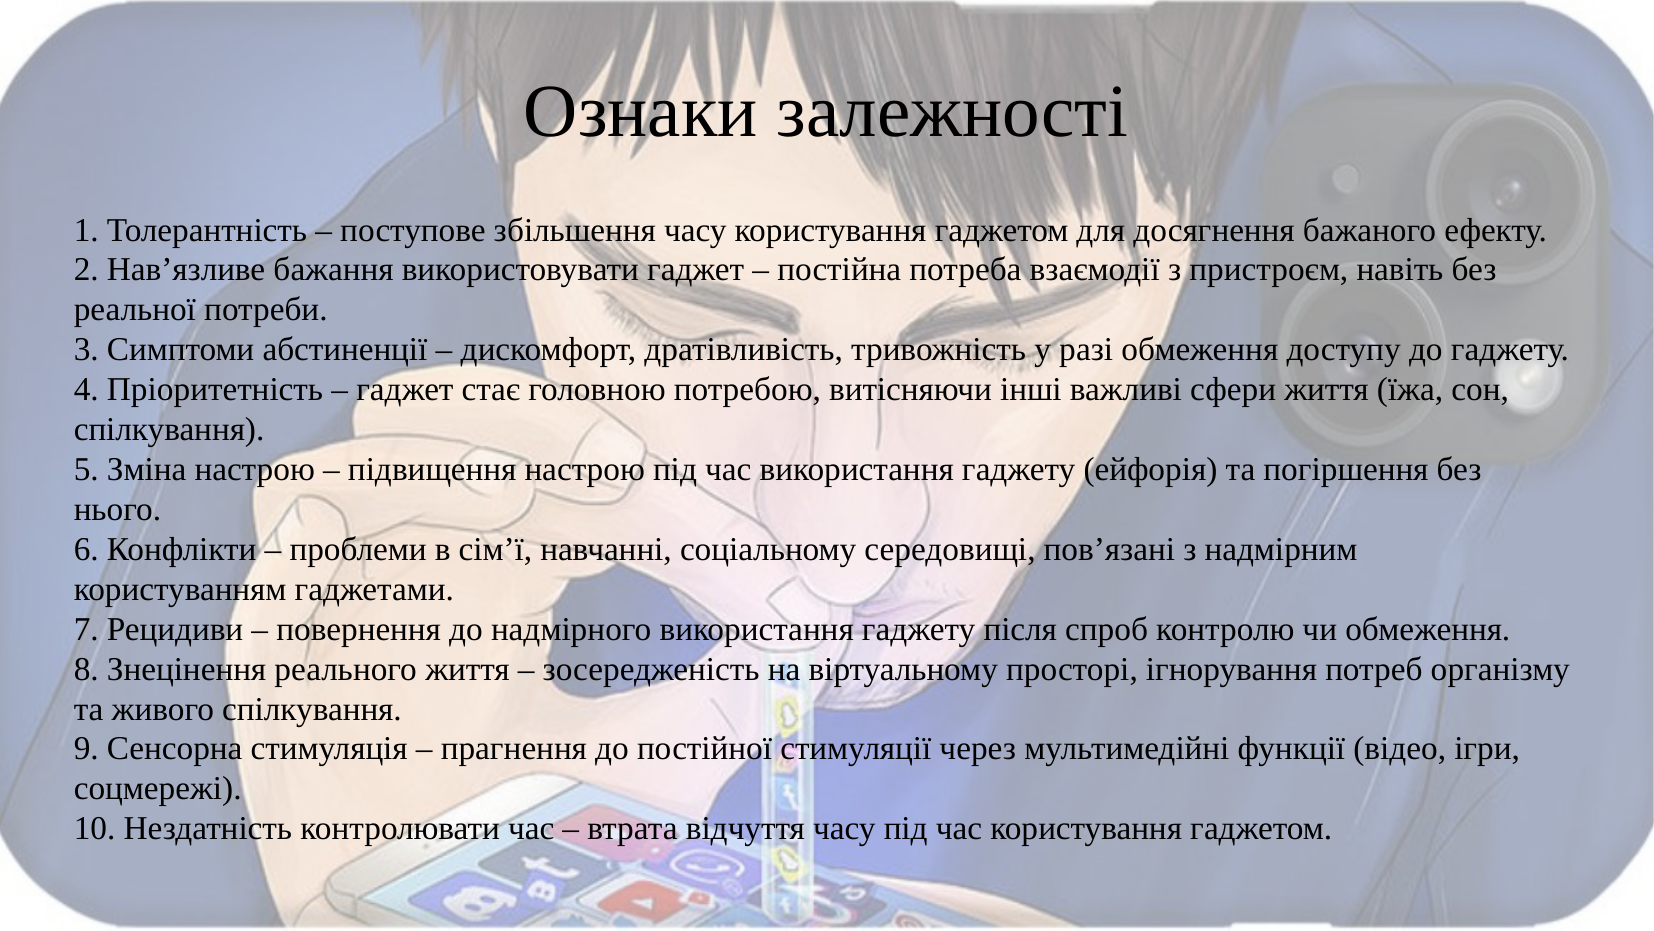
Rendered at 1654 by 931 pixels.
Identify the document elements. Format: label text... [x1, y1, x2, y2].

text_box 1. Толерантність – поступове збільшення часу користування гаджетом для досягнення бажаного ефекту. 2. Нав’язливе бажання використовувати гаджет – постійна потреба взаємодії з пристроєм, навіть без реальної потреби. 3. Симптоми абстиненції – дискомфорт, дратівливість, тривожність у разі обмеження доступу до гаджету. 4. Пріоритетність – гаджет стає головною потребою, витісняючи інші важливі сфери життя (їжа, сон, спілкування). 5. Зміна настрою – підвищення настрою під час використання гаджету (ейфорія) та погіршення без нього. 6. Конфлікти – проблеми в сім’ї, навчанні, соціальному середовищі, пов’язані з надмірним користуванням гаджетами. 7. Рецидиви – повернення до надмірного використання гаджету після спроб контролю чи обмеження. 8. Знецінення реального життя – зосередженість на віртуальному просторі, ігнорування потреб організму та живого спілкування. 9. Сенсорна стимуляція – прагнення до постійної стимуляції через мультимедійні функції (відео, ігри, соцмережі). 10. Нездатність контролювати час – втрата відчуття часу під час користування гаджетом. [58, 200, 1595, 931]
title Ознаки залежності [82, 64, 1571, 148]
